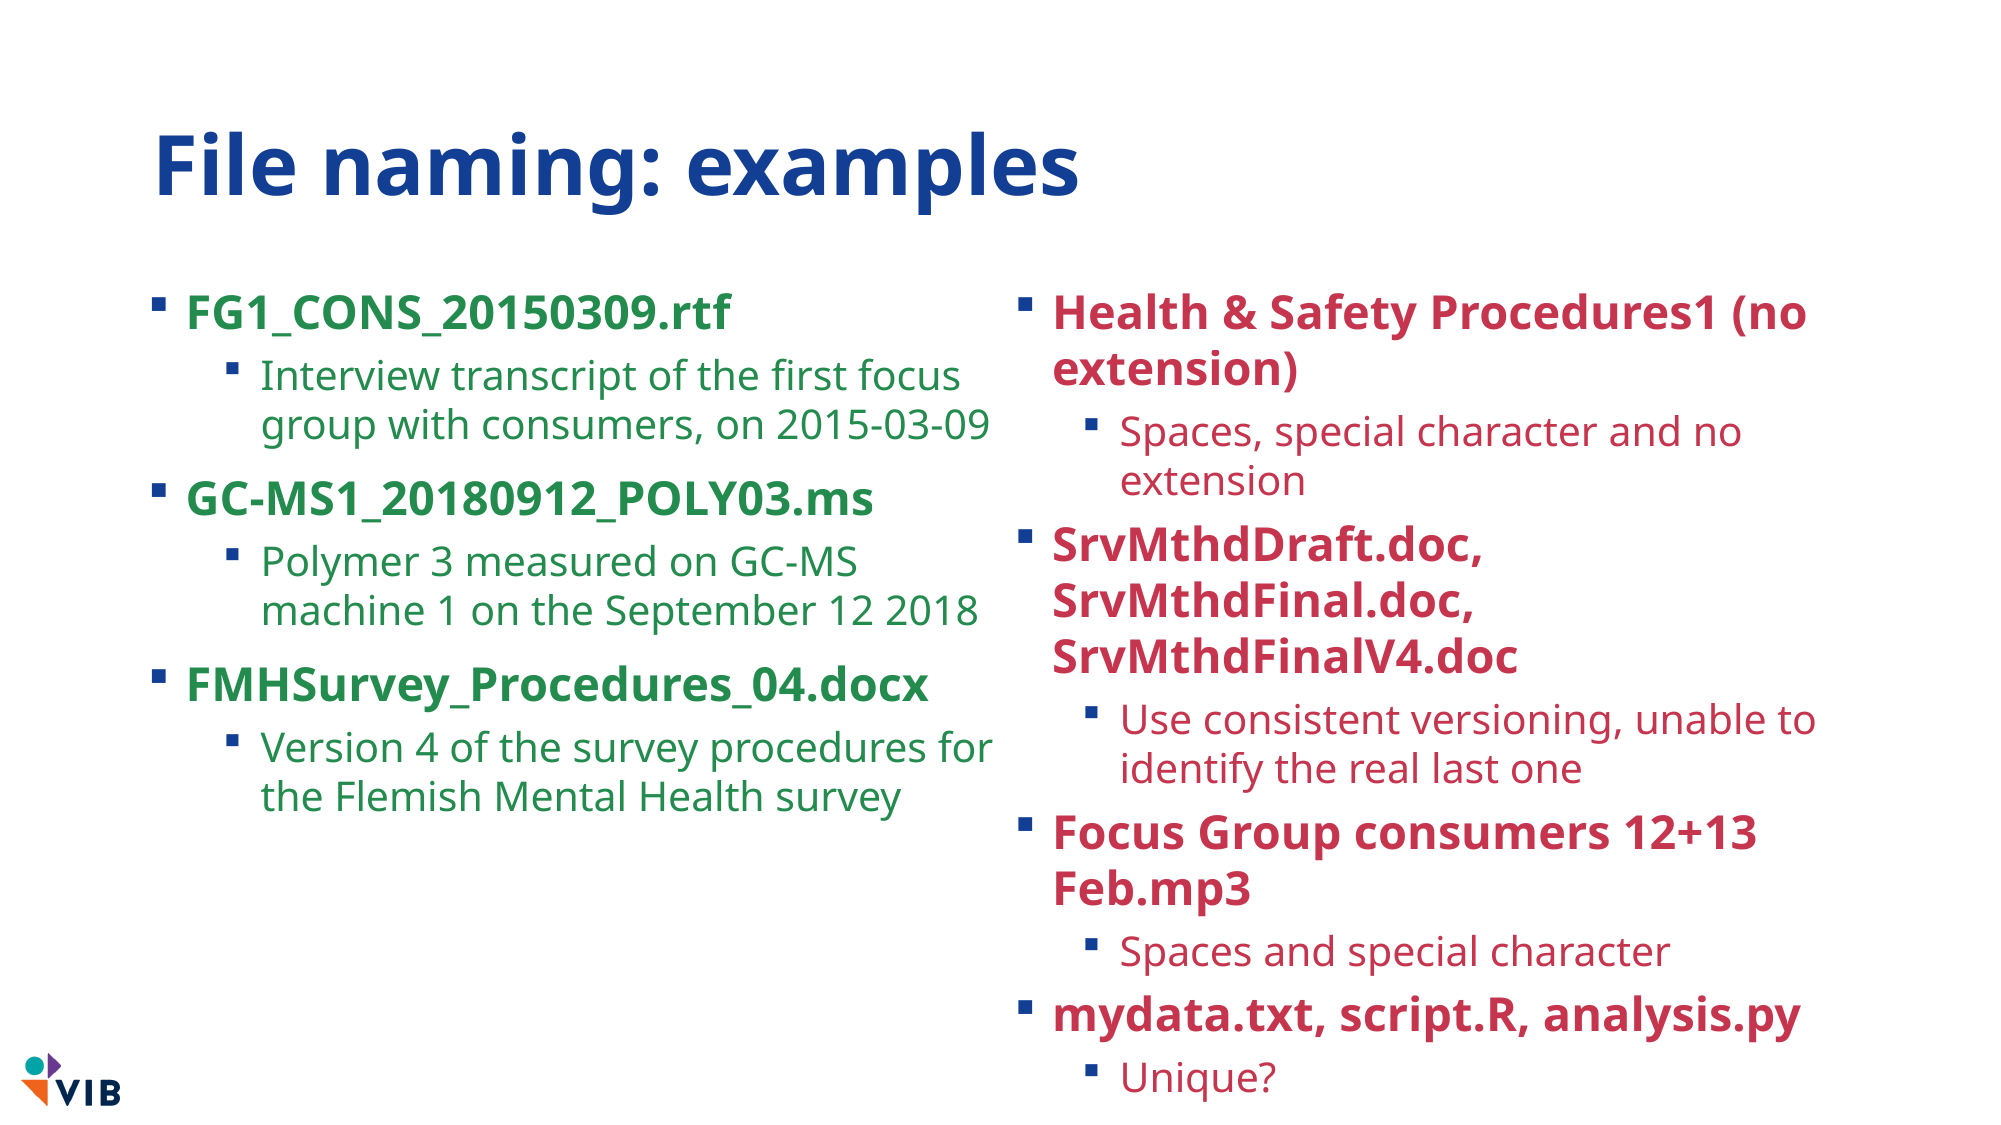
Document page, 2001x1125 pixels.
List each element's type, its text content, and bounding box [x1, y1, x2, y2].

list FG1_CONS_20150309.rtf Interview transcript of the ﬁrst focus group with consumers, on 2015-03-09 GC-MS1_20180912_POLY03.ms Polymer 3 measured on GC-MS machine 1 on the September 12 2018​ FMHSurvey_Procedures_04.docx Version 4 of the survey procedures for the Flemish Mental Health survey Health & Safety Procedures1 (no extension) Spaces, special character and no extension​ SrvMthdDraft.doc, SrvMthdFinal.doc, SrvMthdFinalV4.doc Use consistent versioning, unable to identify the real last one​ Focus Group consumers 12+13 Feb.mp3 Spaces and special character​ mydata.txt, script.R, analysis.py Unique?​ [137, 277, 1863, 1066]
picture [21, 1053, 120, 1106]
title File naming: examples [137, 59, 1863, 277]
